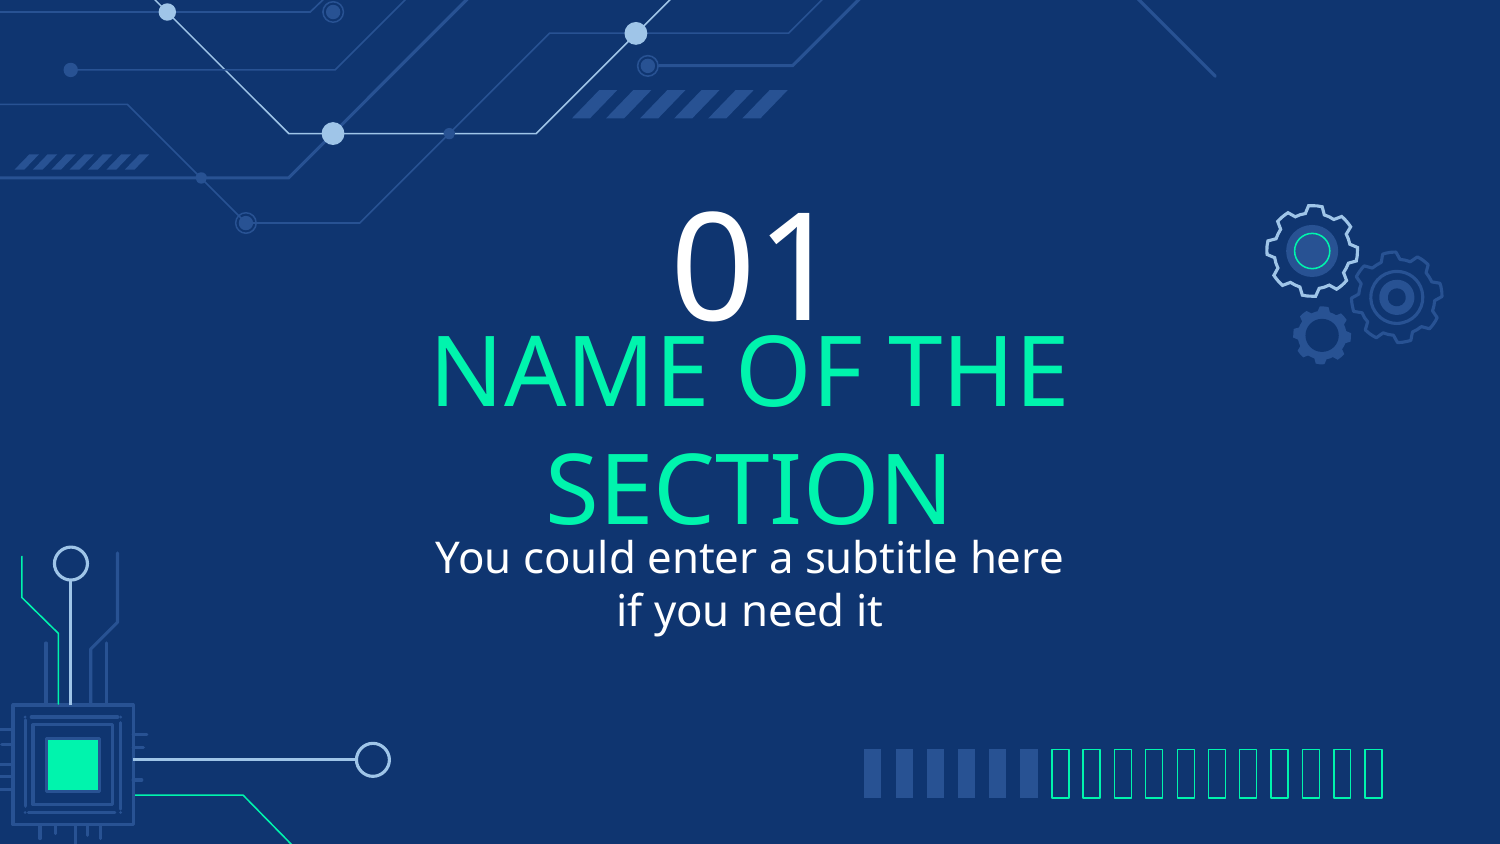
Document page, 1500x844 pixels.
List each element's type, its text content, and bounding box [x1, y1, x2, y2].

title NAME OF THE SECTION [418, 364, 1082, 489]
subtitle You could enter a subtitle here if you need it [418, 529, 1082, 645]
title 01 [598, 198, 915, 323]
